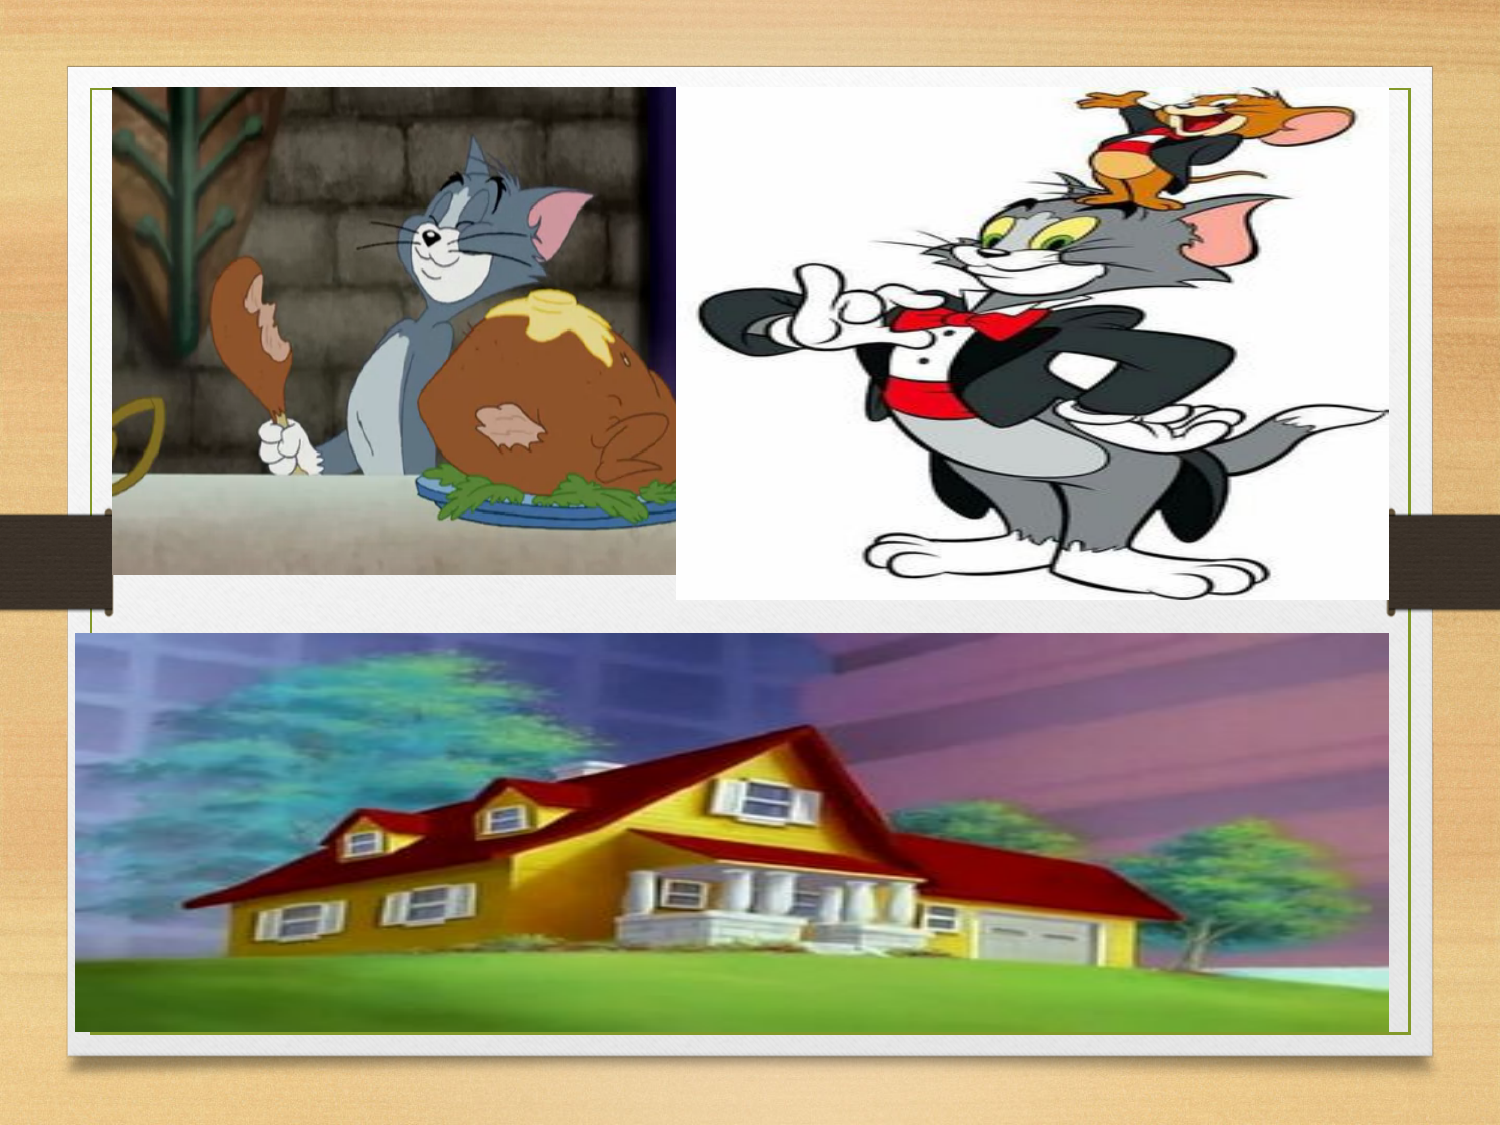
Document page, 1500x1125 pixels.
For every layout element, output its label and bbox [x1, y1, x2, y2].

list [112, 87, 675, 576]
picture [0, 0, 1500, 1125]
